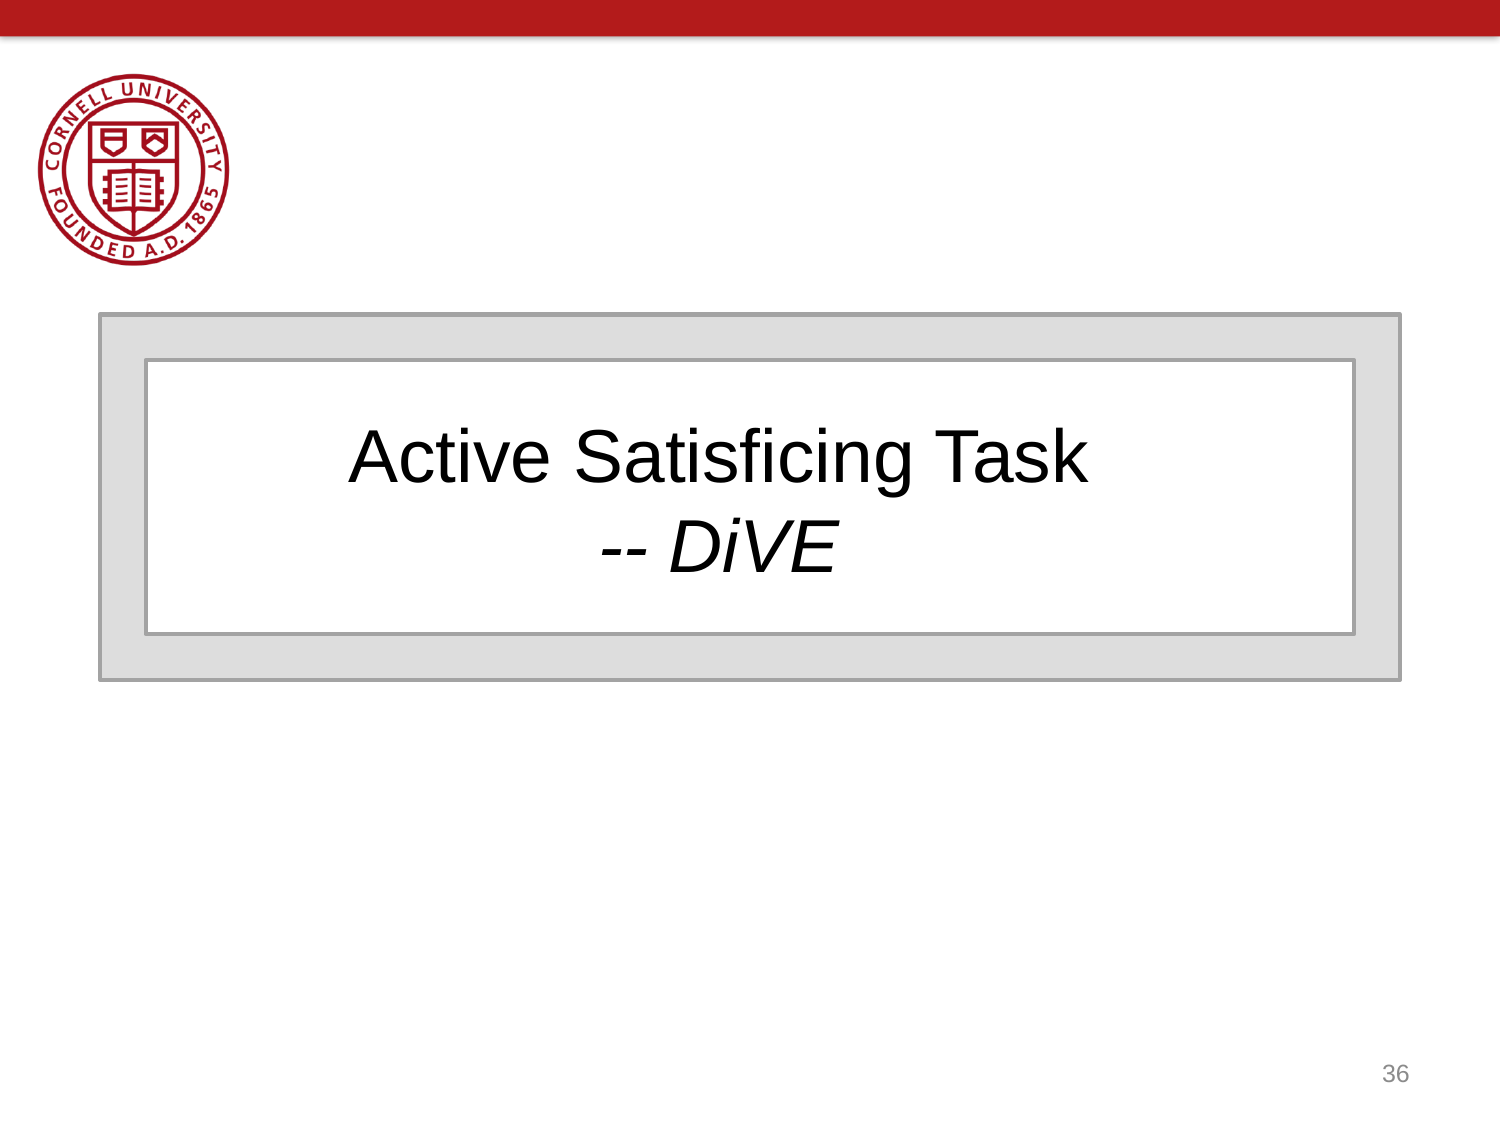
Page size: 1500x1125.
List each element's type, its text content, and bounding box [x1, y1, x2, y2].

title Active Satisficing Task -- DiVE [187, 447, 1250, 548]
slide_number 36 [1074, 1042, 1425, 1103]
picture [29, 65, 257, 274]
text_box [98, 312, 1402, 682]
